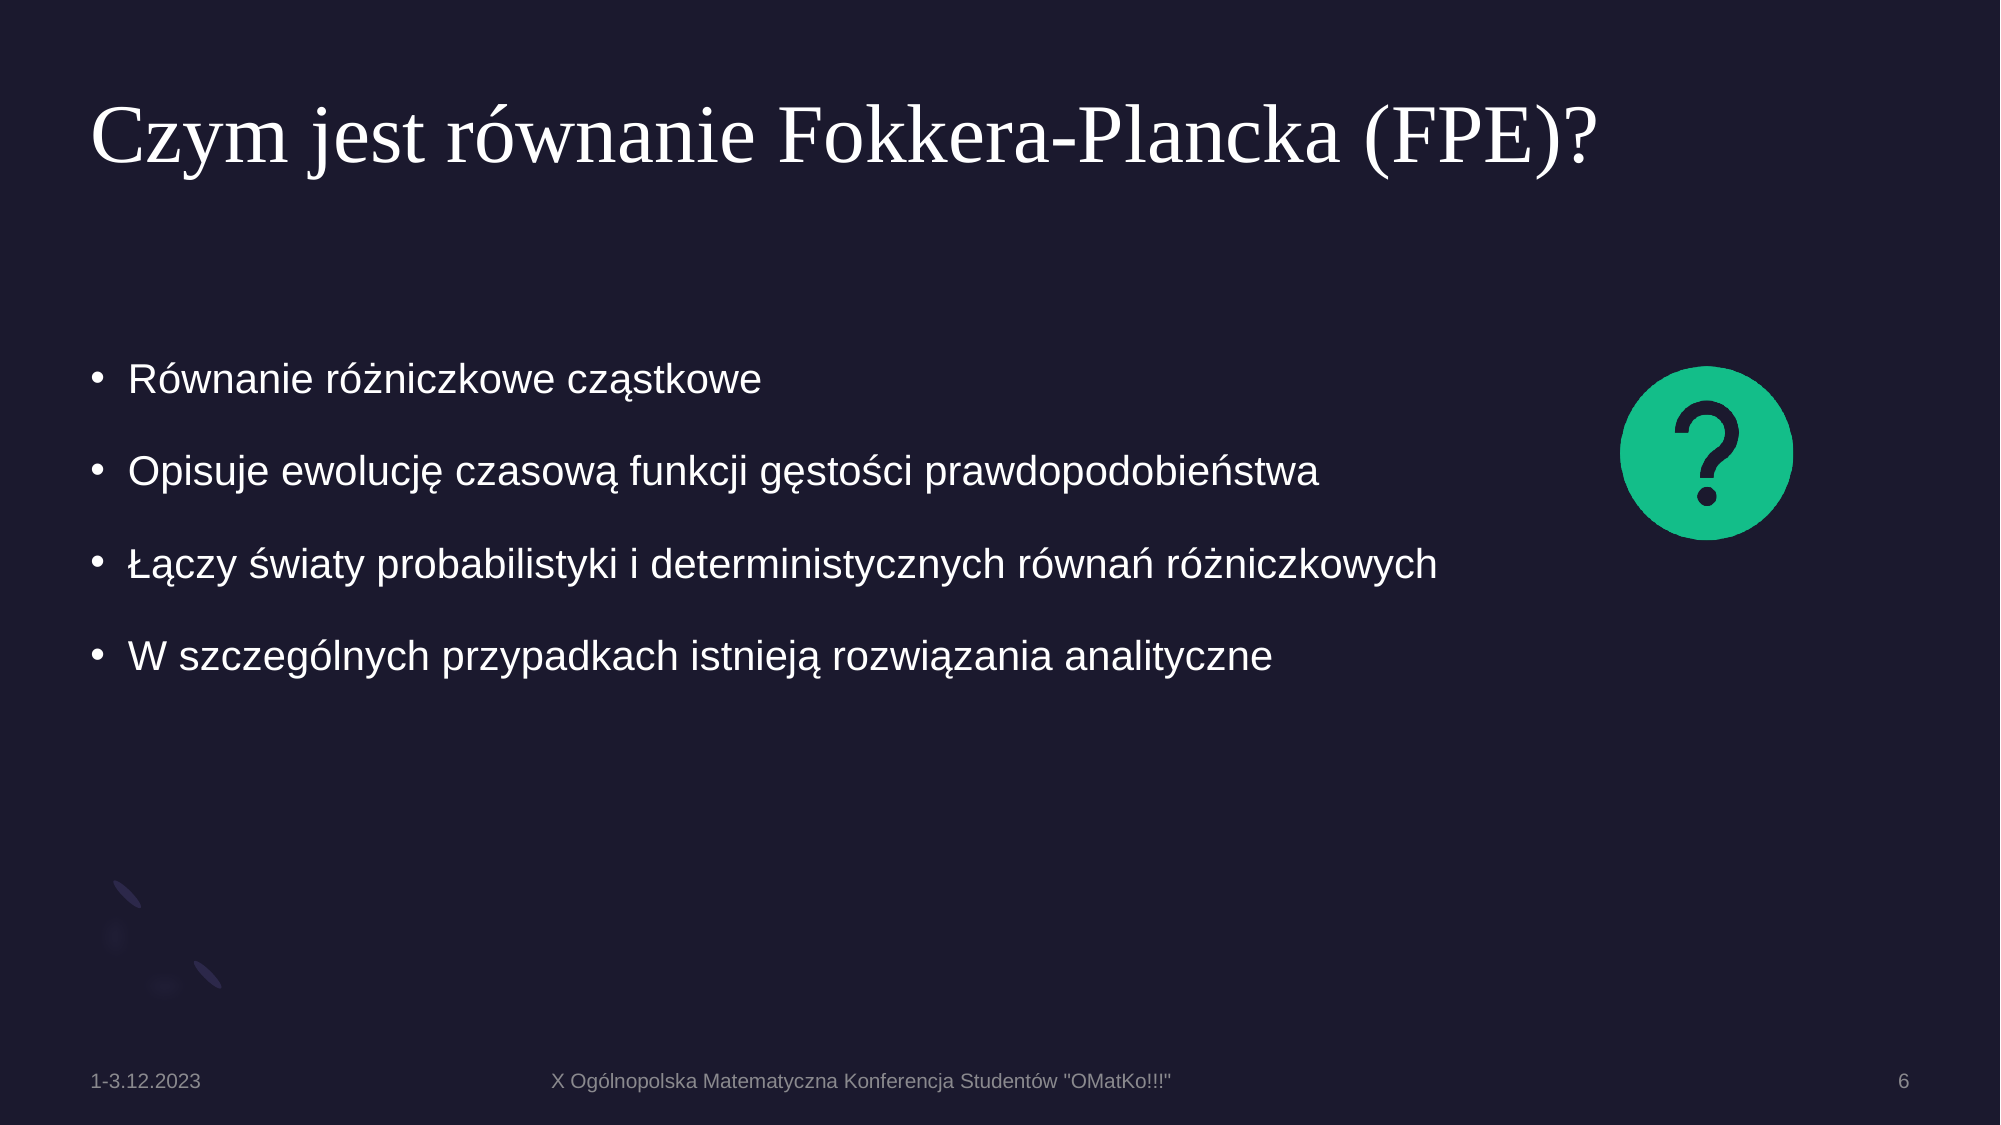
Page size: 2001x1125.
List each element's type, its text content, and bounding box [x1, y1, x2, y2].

list Równanie różniczkowe cząstkowe Opisuje ewolucję czasową funkcji gęstości prawdopodobieństwa Łączy światy probabilistyki i deterministycznych równań różniczkowych W szczególnych przypadkach istnieją rozwiązania analityczne [90, 346, 1910, 1000]
title Czym jest równanie Fokkera-Plancka (FPE)? [90, 90, 1910, 309]
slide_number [90, 1067, 522, 1093]
footer X Ogólnopolska Matematyczna Konferencja Studentów "OMatKo!!!" [551, 1067, 1598, 1093]
picture [1597, 343, 1816, 563]
slide_number 6 [1632, 1067, 1910, 1093]
